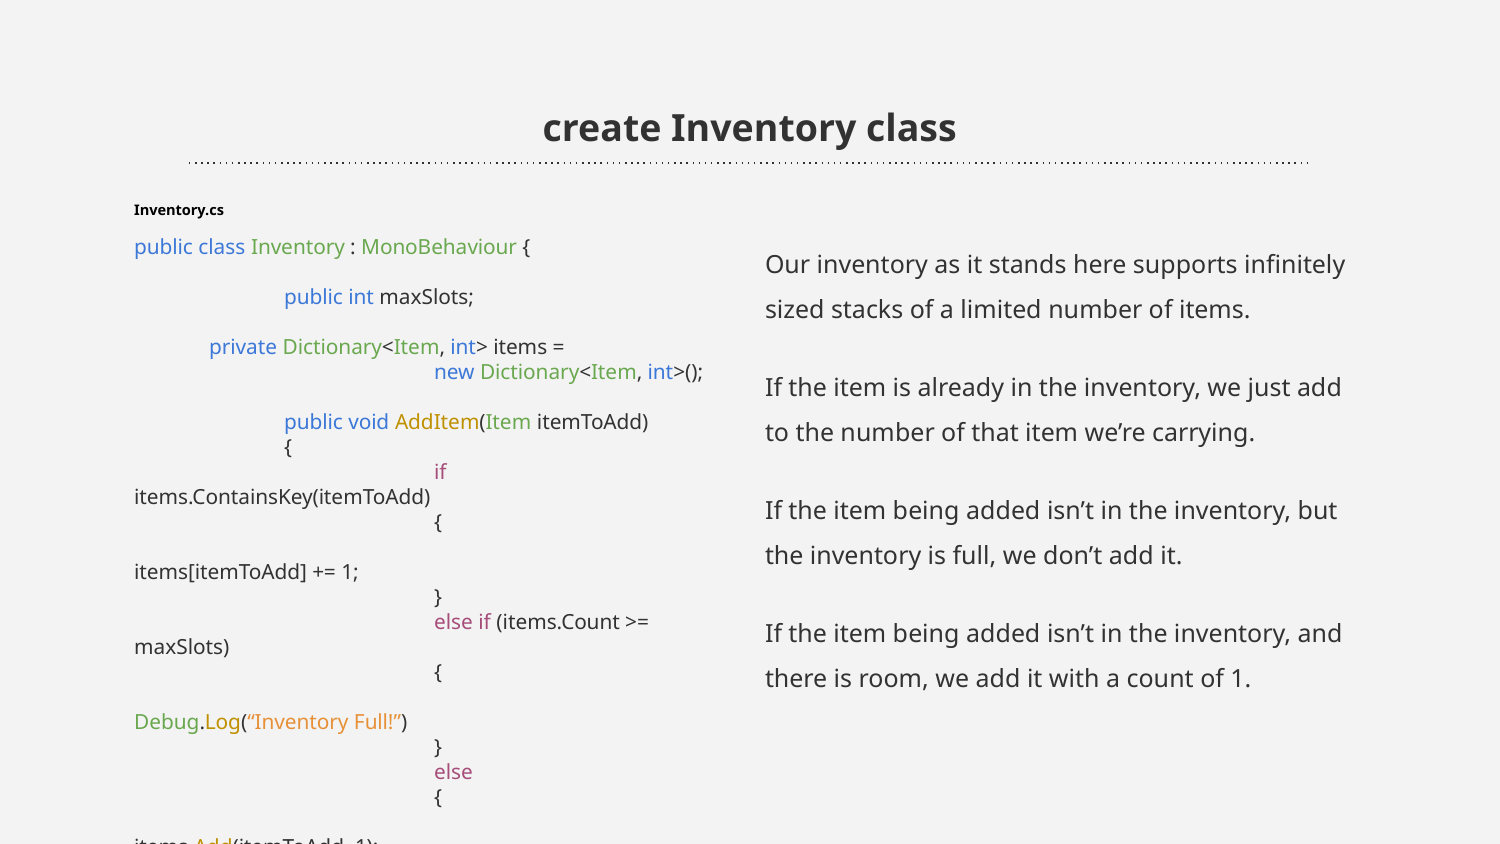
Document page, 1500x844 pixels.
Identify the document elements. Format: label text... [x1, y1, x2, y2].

title create Inventory class [188, 88, 1312, 151]
text_box Inventory.cs [119, 192, 750, 219]
list public class Inventory : MonoBehaviour { public int maxSlots; private Dictionary<Item, int> items = new Dictionary<Item, int>(); public void AddItem(Item itemToAdd) { if items.ContainsKey(itemToAdd) { items[itemToAdd] += 1; } else if (items.Count >= maxSlots) { Debug.Log(“Inventory Full!”) } else { items.Add(itemToAdd, 1); } } ... [119, 219, 750, 843]
list Our inventory as it stands here supports infinitely sized stacks of a limited number of items. If the item is already in the inventory, we just add to the number of that item we’re carrying. If the item being added isn’t in the inventory, but the inventory is full, we don’t add it. If the item being added isn’t in the inventory, and there is room, we add it with a count of 1. [750, 218, 1381, 843]
